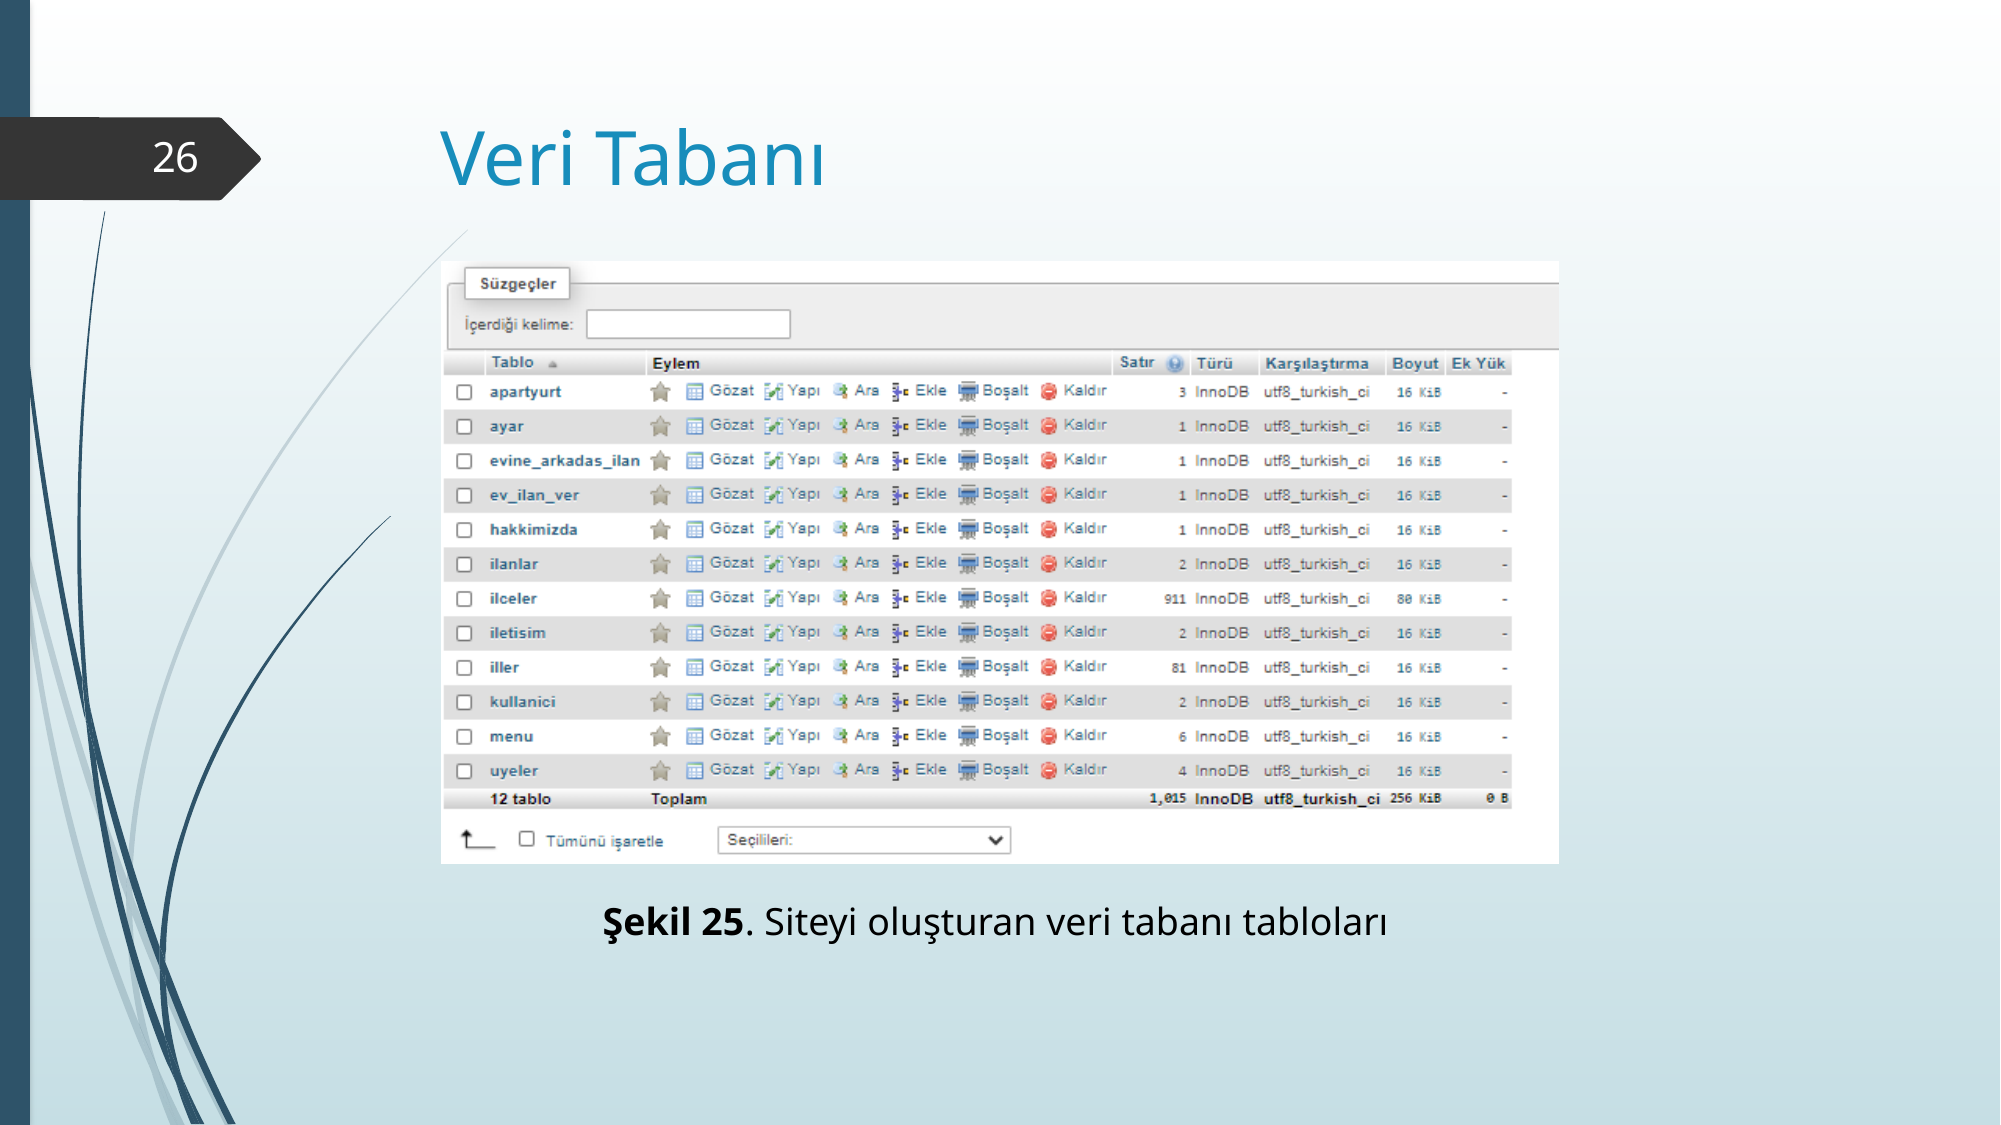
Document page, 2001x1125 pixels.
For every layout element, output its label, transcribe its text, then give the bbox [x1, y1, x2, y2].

text_box Şekil 25. Siteyi oluşturan veri tabanı tabloları [588, 890, 1412, 1041]
title Veri Tabanı [425, 102, 1888, 313]
picture [440, 261, 1559, 864]
slide_number 26 [87, 129, 216, 190]
